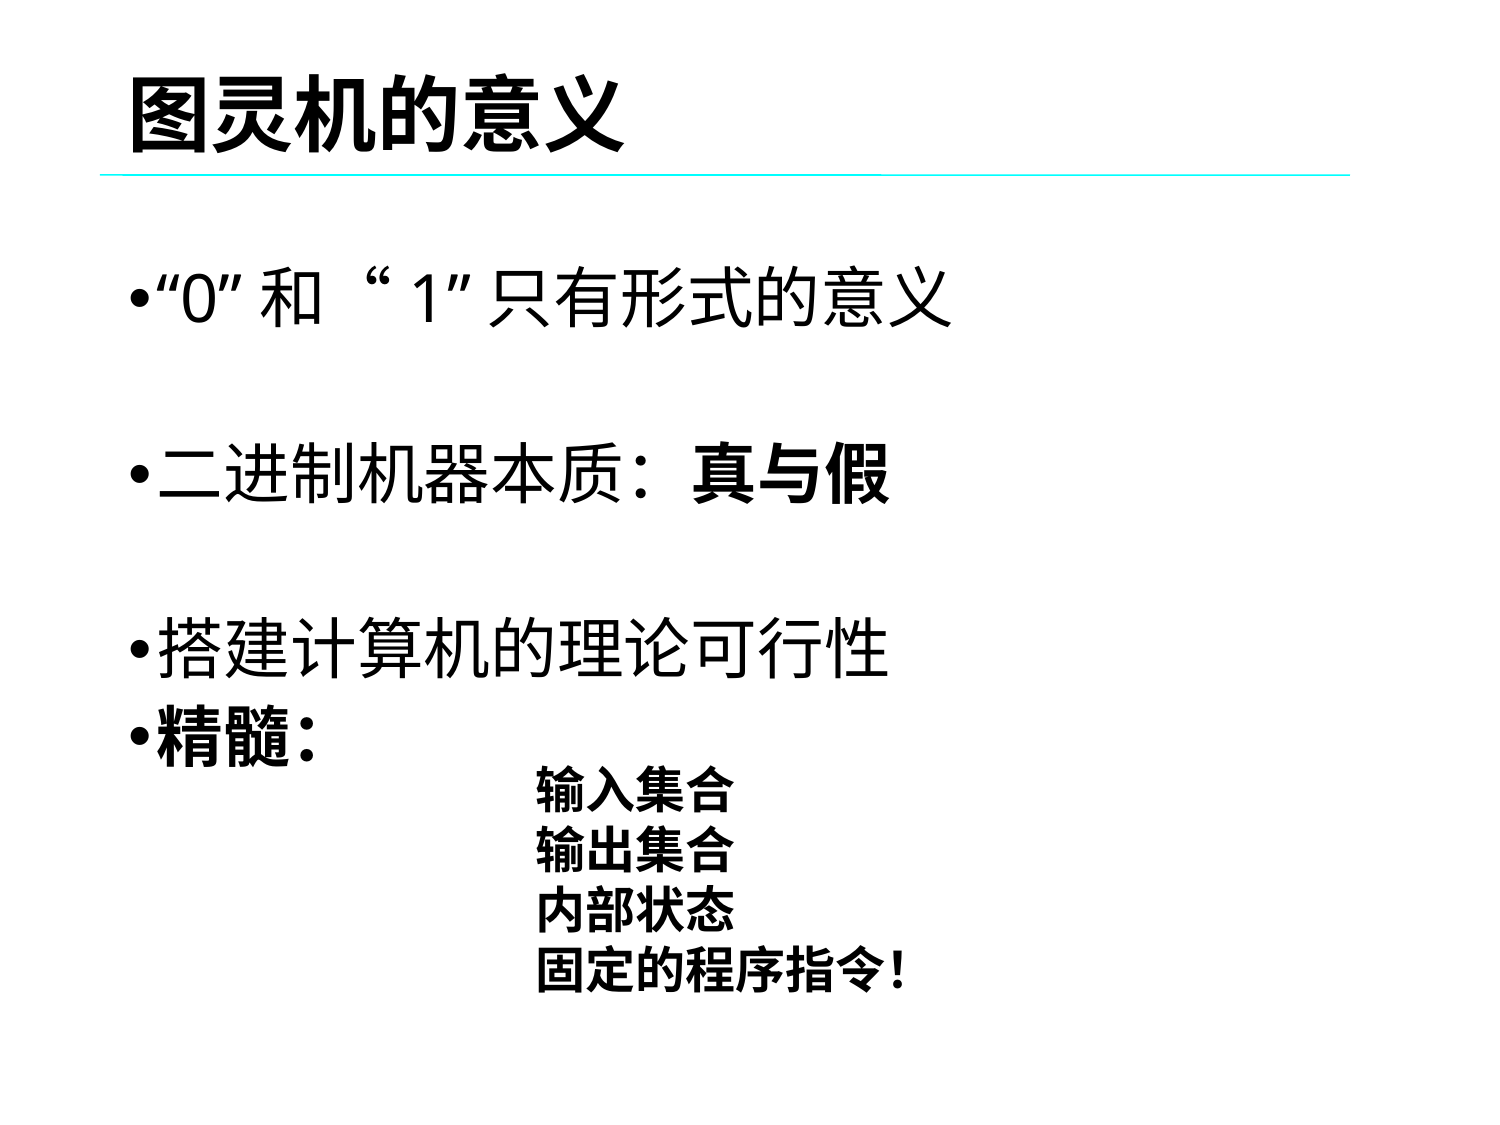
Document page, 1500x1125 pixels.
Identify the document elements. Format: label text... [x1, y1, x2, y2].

text_box 图灵机的意义 [112, 49, 1388, 188]
list “0”和“1”只有形式的意义 二进制机器本质：真与假 搭建计算机的理论可行性 精髓： [113, 257, 1471, 992]
text_box 输入集合 输出集合 内部状态 固定的程序指令！ [520, 750, 1106, 1006]
